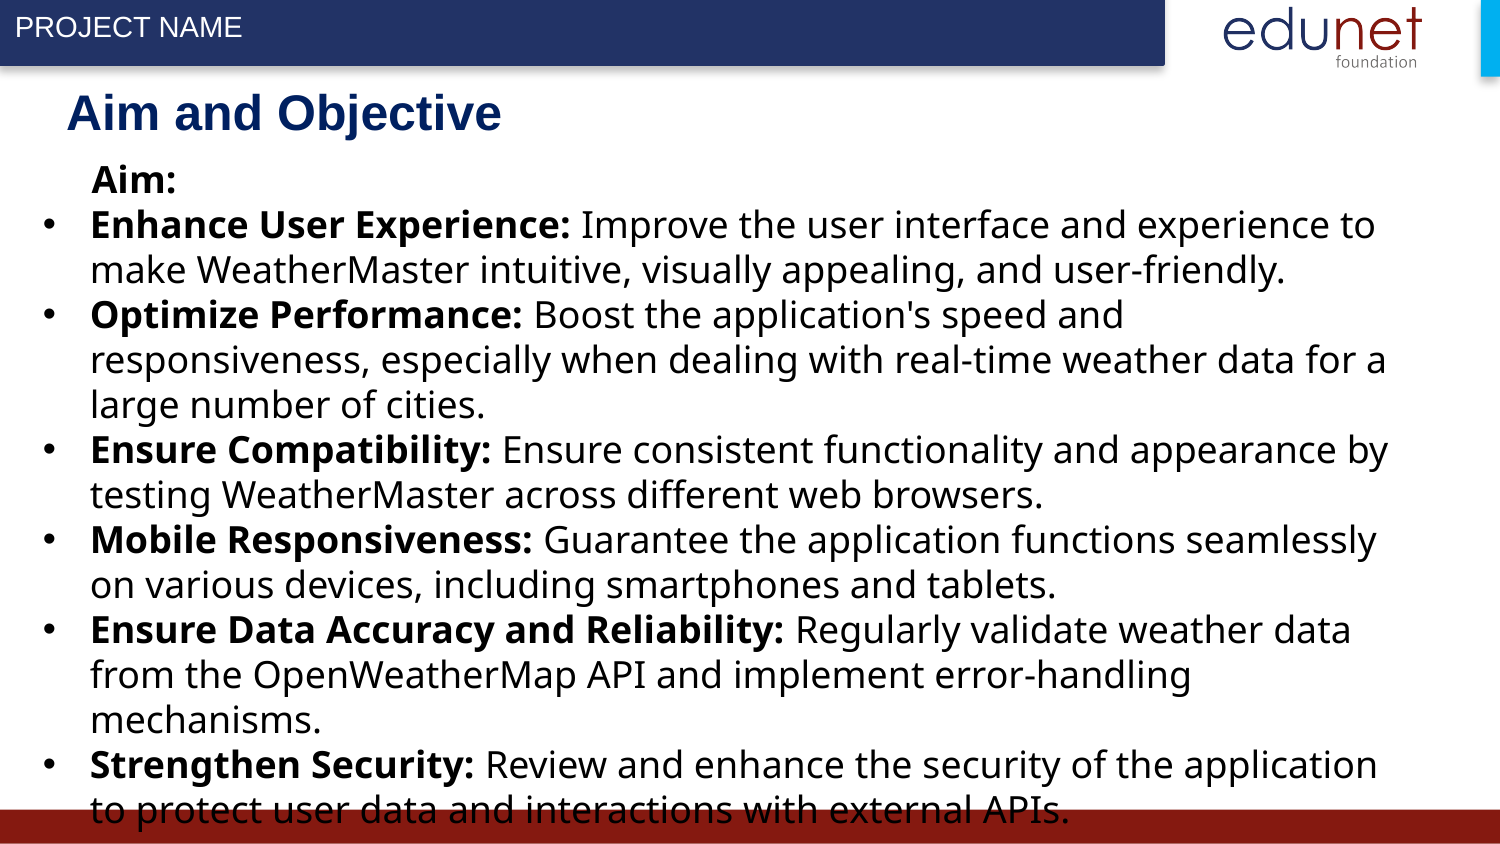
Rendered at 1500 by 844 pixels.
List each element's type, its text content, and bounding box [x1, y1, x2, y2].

picture [1219, 4, 1424, 72]
text_box Aim: Enhance User Experience: Improve the user interface and experience to make WeatherMaster intuitive, visually appealing, and user-friendly. Optimize Performance: Boost the application's speed and responsiveness, especially when dealing with real-time weather data for a large number of cities. Ensure Compatibility: Ensure consistent functionality and appearance by testing WeatherMaster across different web browsers. Mobile Responsiveness: Guarantee the application functions seamlessly on various devices, including smartphones and tablets. Ensure Data Accuracy and Reliability: Regularly validate weather data from the OpenWeatherMap API and implement error-handling mechanisms. Strengthen Security: Review and enhance the security of the application to protect user data and interactions with external APIs. [28, 148, 1426, 839]
title Aim and Objective [51, 72, 1449, 229]
